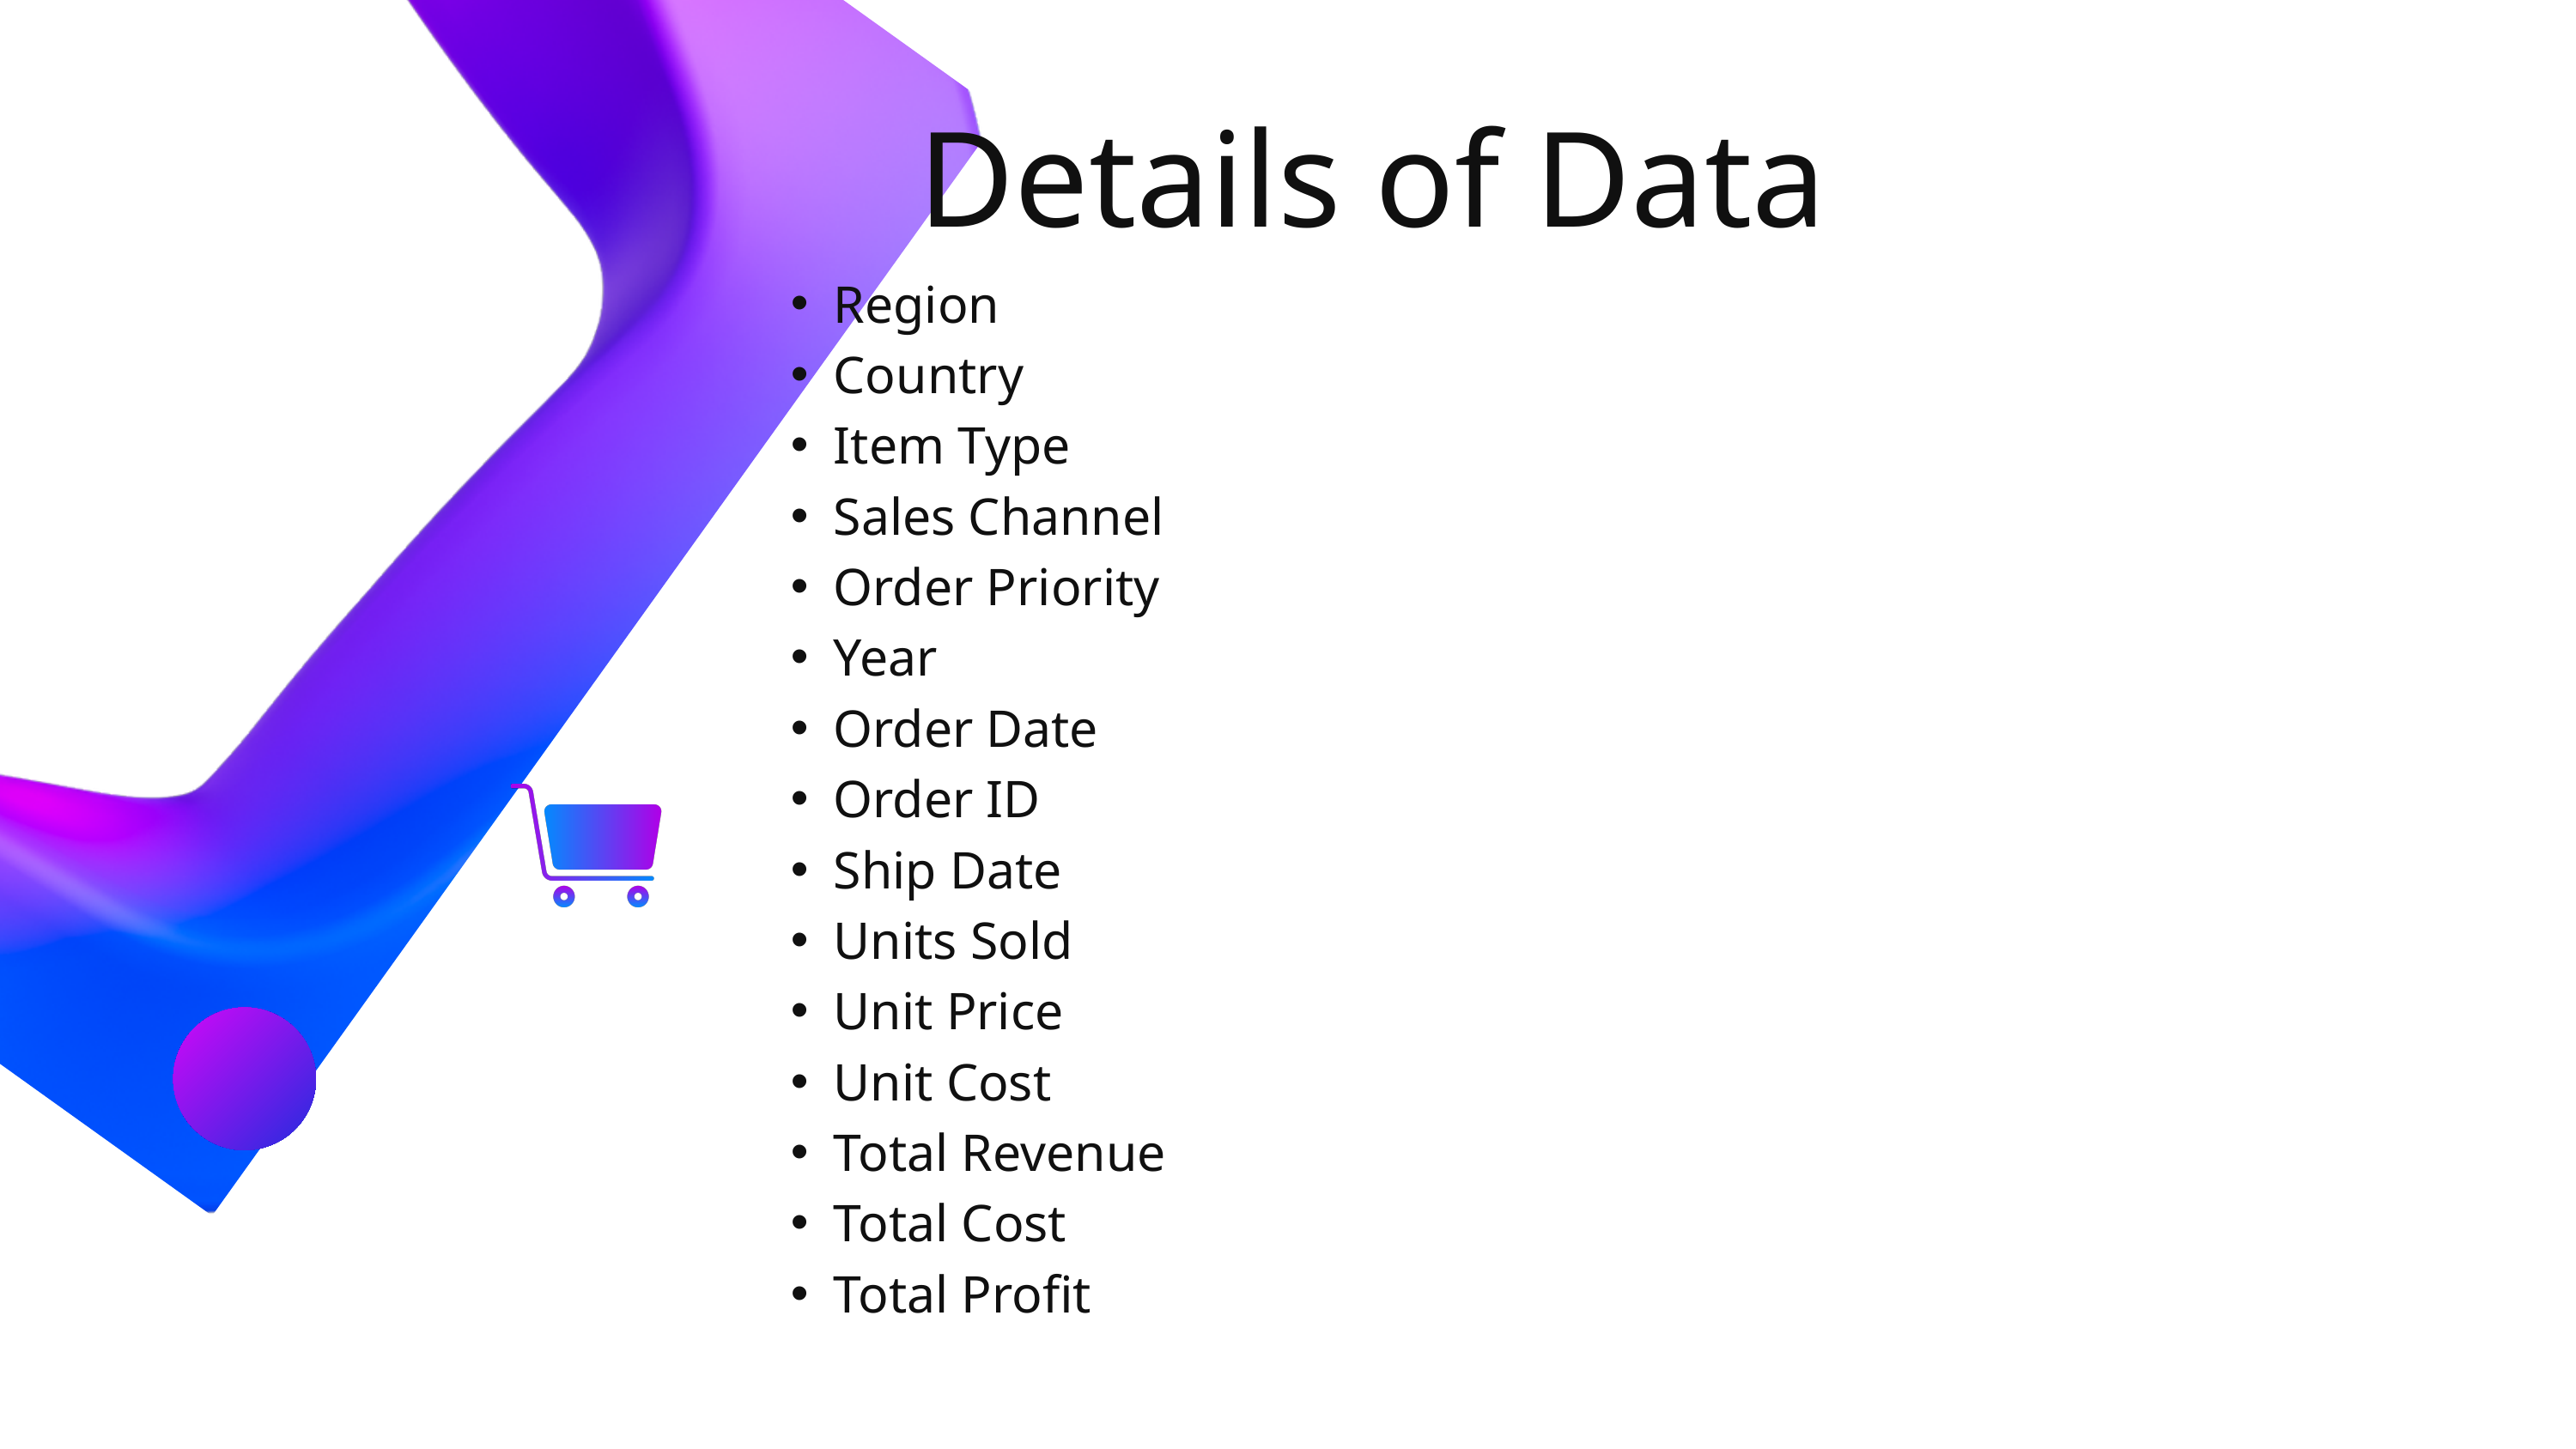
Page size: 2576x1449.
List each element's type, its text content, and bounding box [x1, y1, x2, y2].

text_box Region Country Item Type Sales Channel Order Priority Year Order Date Order ID Ship Date Units Sold Unit Price Unit Cost Total Revenue Total Cost Total Profit [747, 262, 2432, 1324]
text_box [0, 0, 976, 1216]
text_box Details of Data [918, 95, 2073, 254]
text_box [173, 1007, 317, 1151]
text_box [510, 784, 662, 907]
